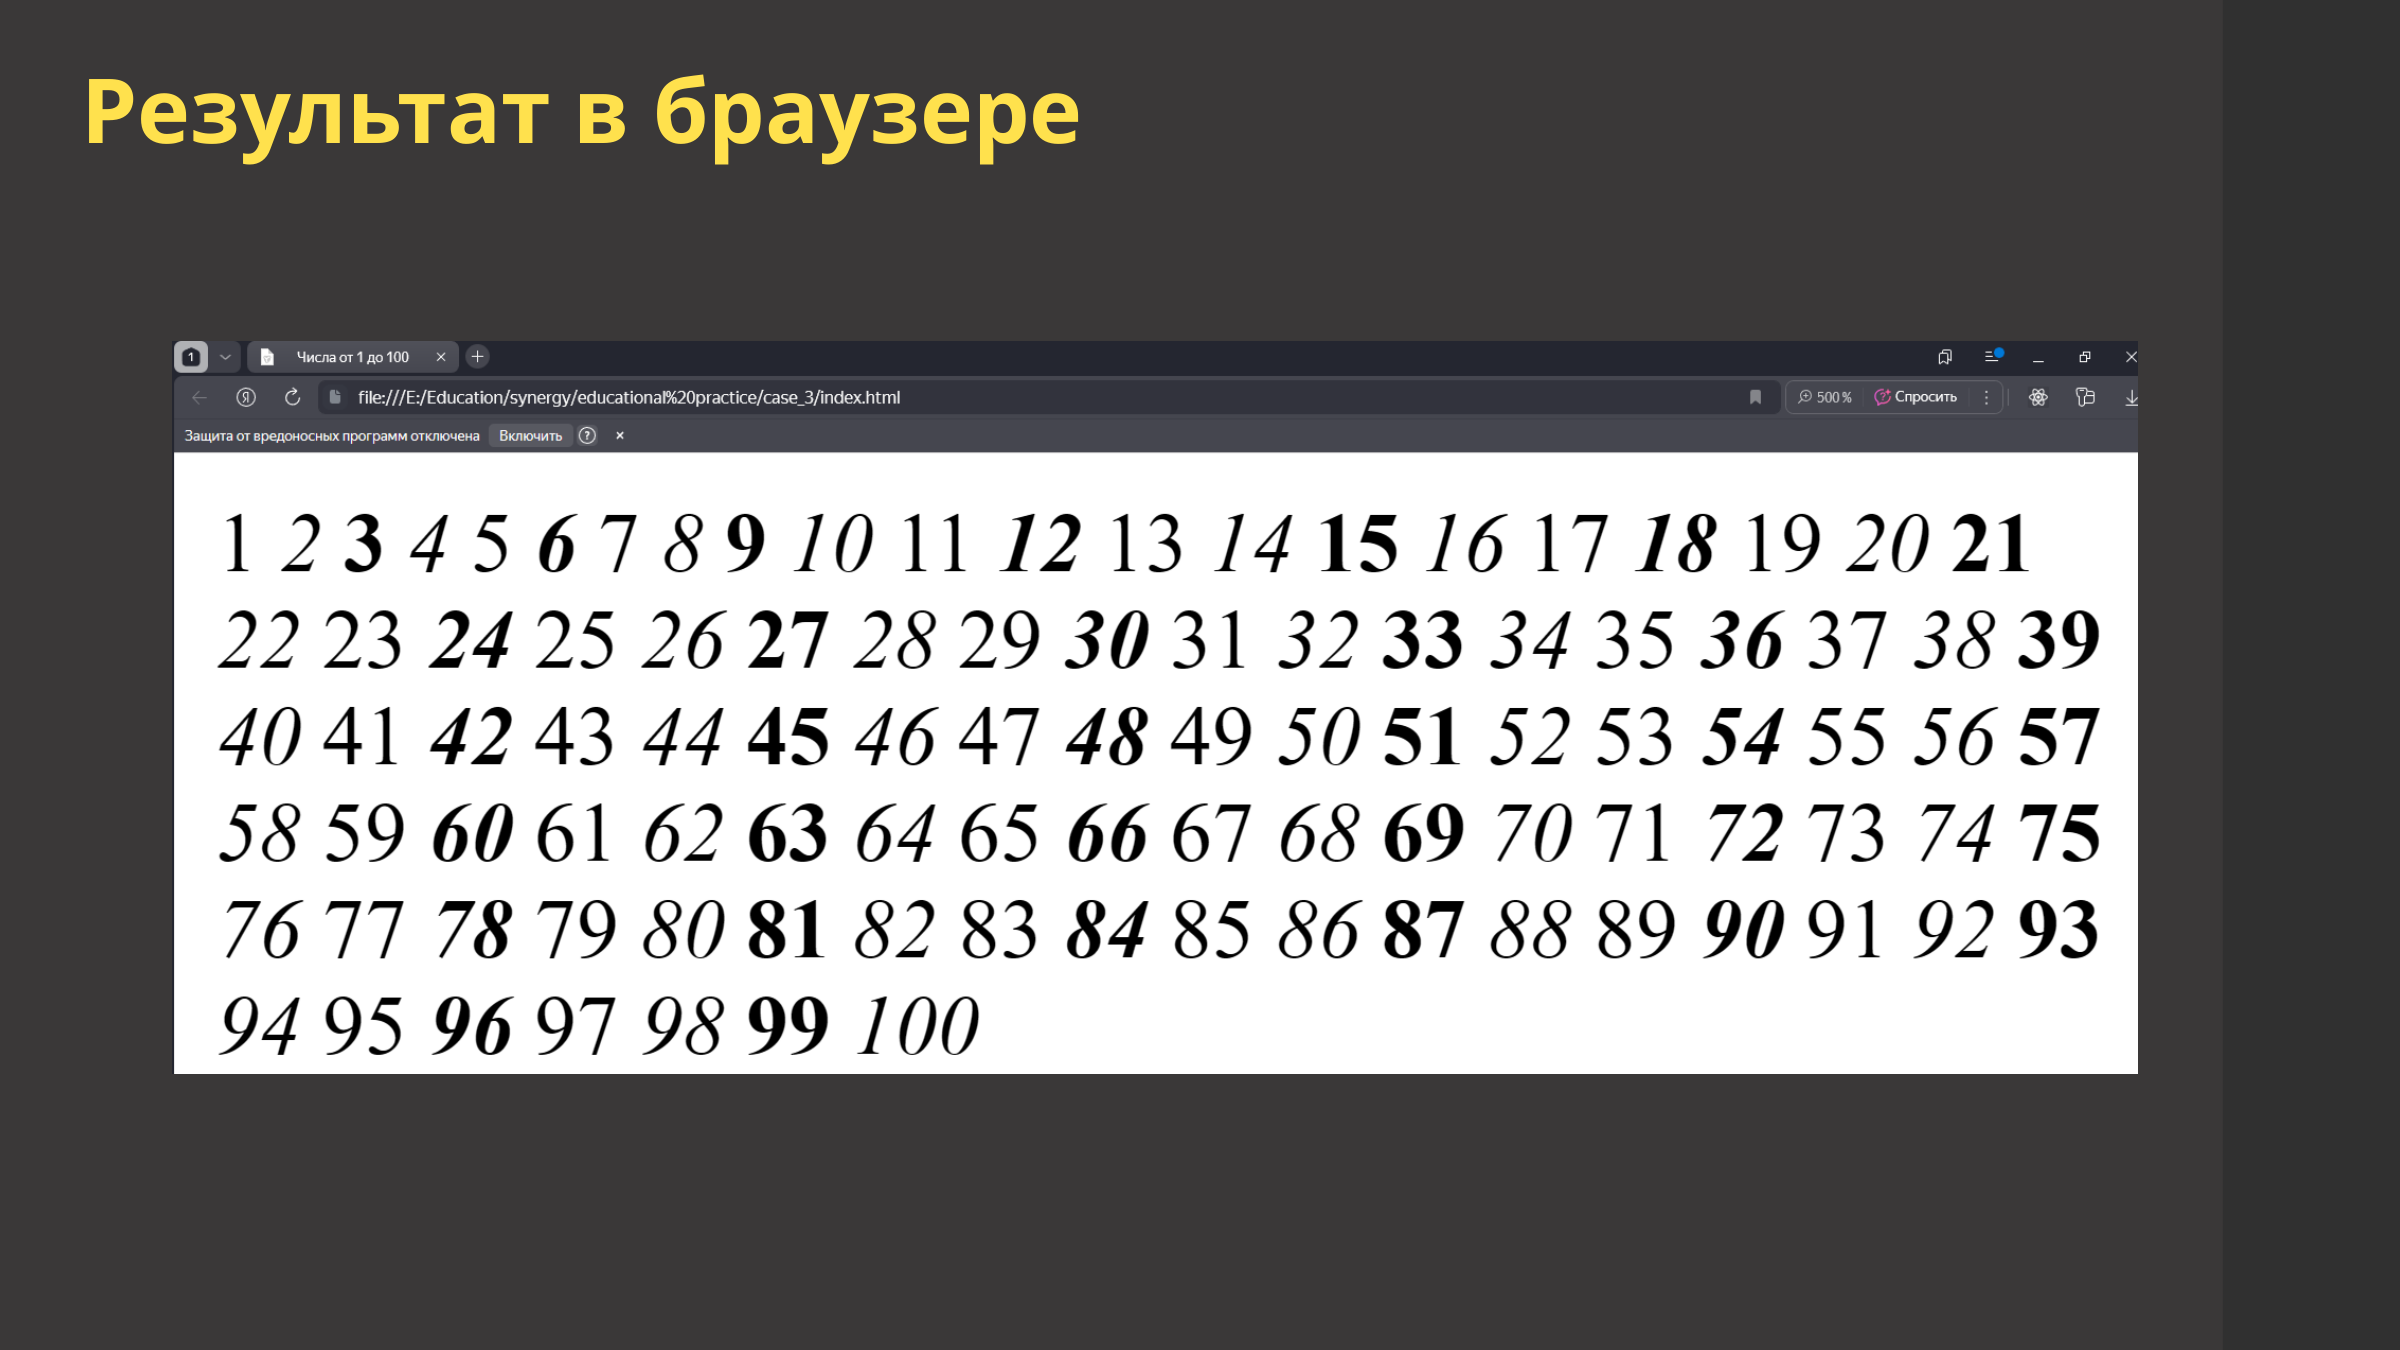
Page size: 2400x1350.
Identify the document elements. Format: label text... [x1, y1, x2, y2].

text_box Результат в браузере [81, 49, 1189, 162]
picture [172, 341, 2138, 1074]
